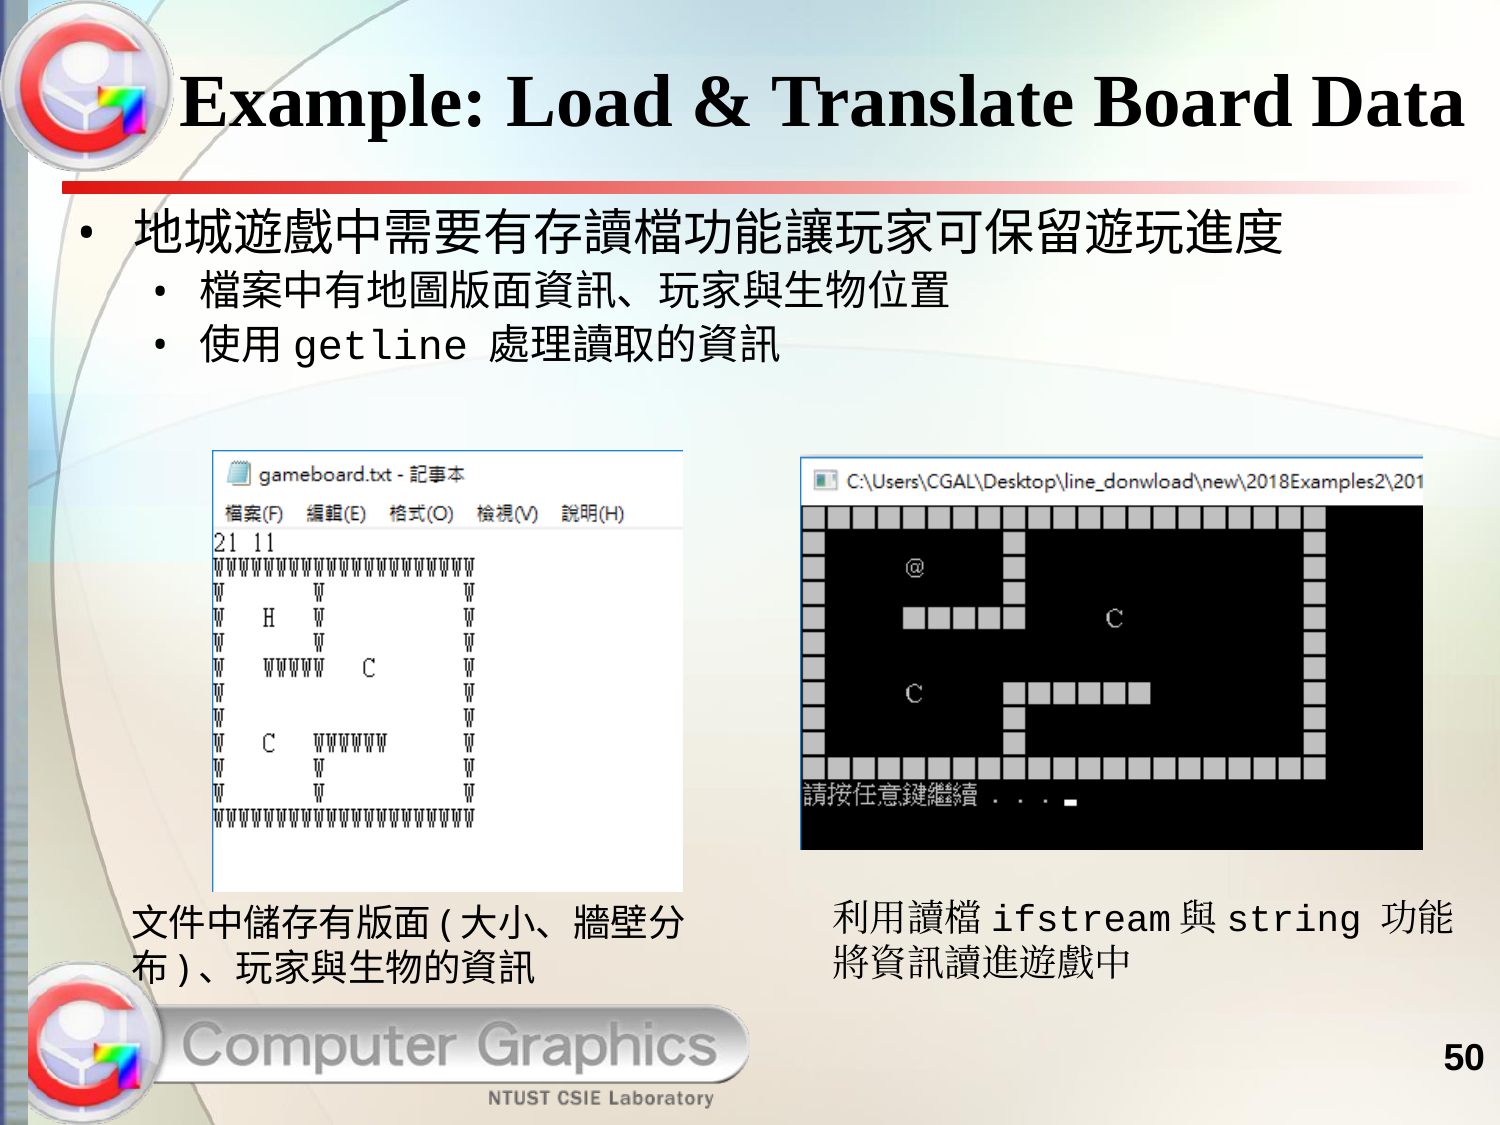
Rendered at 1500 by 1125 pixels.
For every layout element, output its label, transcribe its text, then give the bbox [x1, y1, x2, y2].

text_box 文件中儲存有版面(大小、牆壁分布)、玩家與生物的資訊 [116, 891, 779, 997]
text_box 利用讀檔ifstream與string 功能將資訊讀進遊戲中 [817, 886, 1480, 992]
title Example: Load & Translate Board Data [160, 8, 1486, 184]
slide_number 50 [1187, 1025, 1500, 1063]
text_box 地城遊戲中需要有存讀檔功能讓玩家可保留遊玩進度 檔案中有地圖版面資訊、玩家與生物位置 使用getline 處理讀取的資訊 [62, 200, 1463, 451]
picture [0, 0, 1500, 1125]
